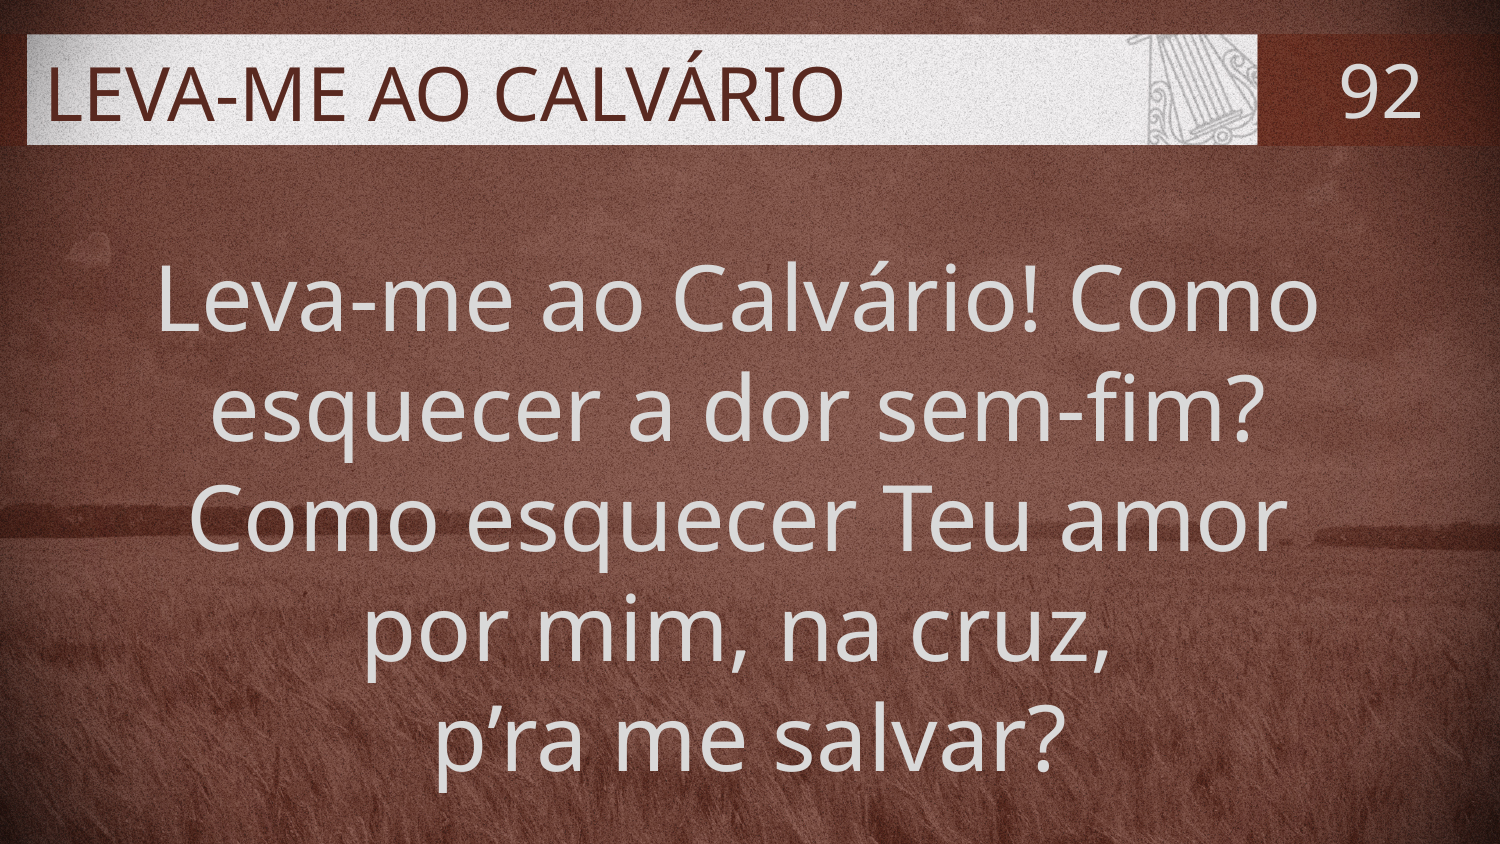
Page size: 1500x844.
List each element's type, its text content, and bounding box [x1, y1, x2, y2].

title LEVA-ME AO CALVÁRIO [29, 33, 1258, 151]
picture [0, 0, 1500, 185]
list 92 [1281, 36, 1483, 143]
list Leva-me ao Calvário! Como esquecer a dor sem-fim? Como esquecer Teu amor por mim, na cruz, p’ra me salvar? [0, 185, 1500, 844]
